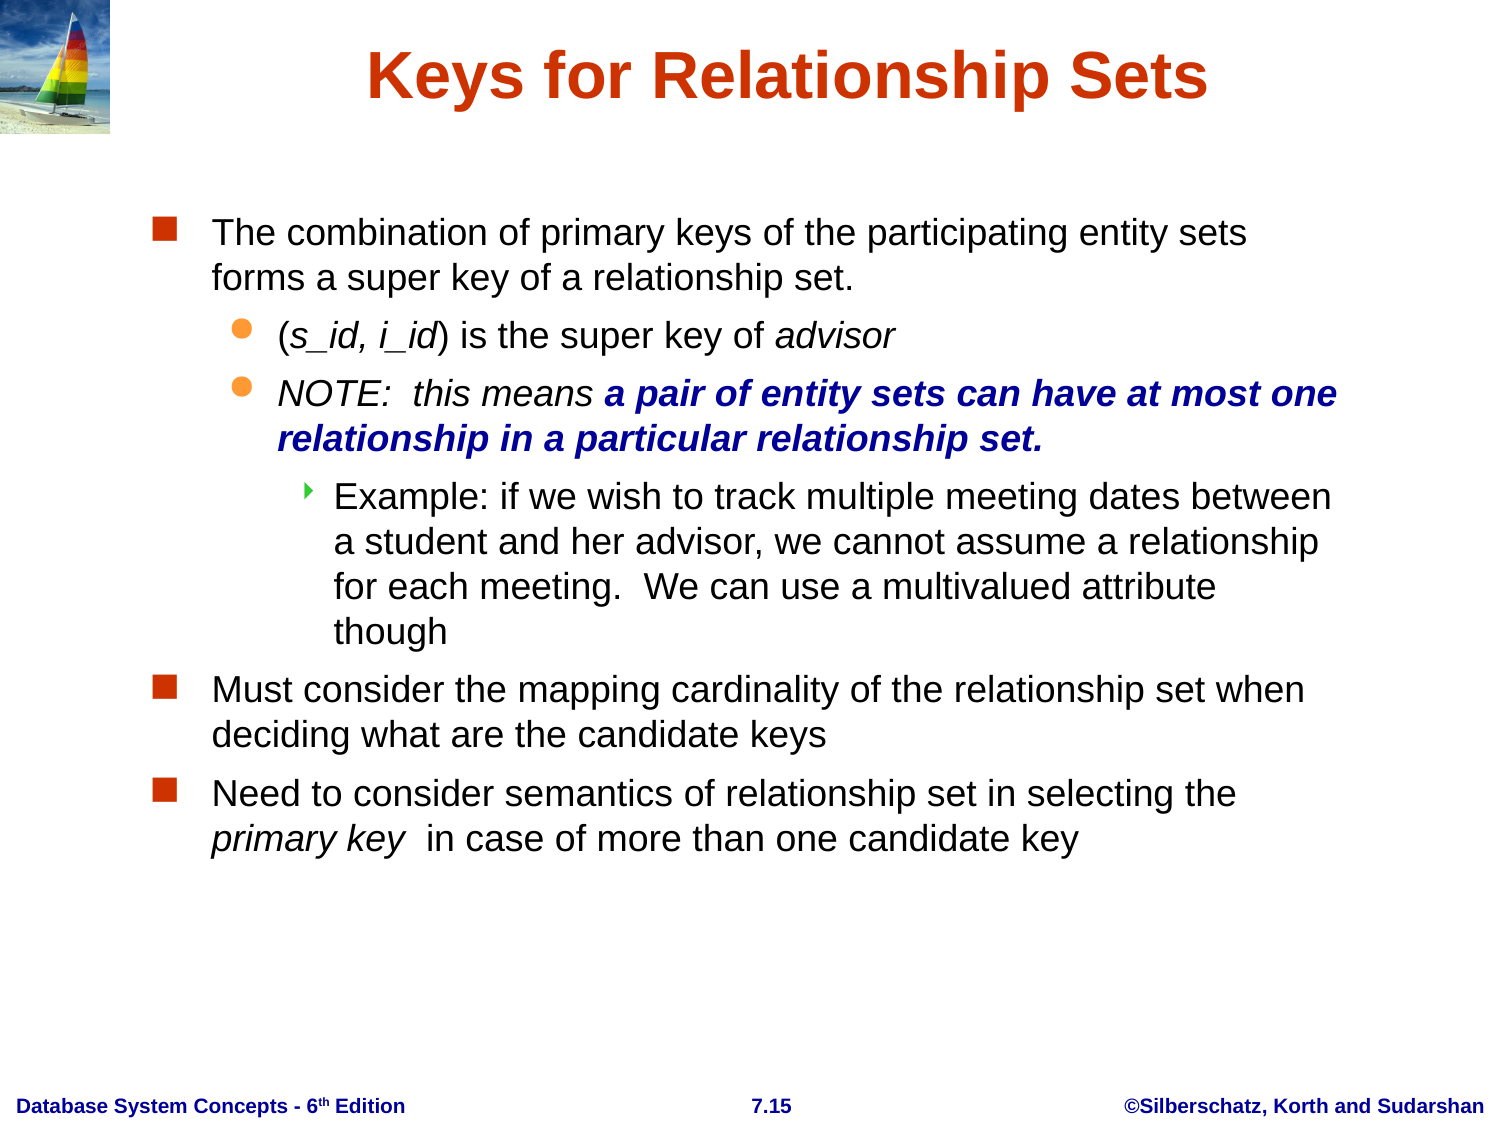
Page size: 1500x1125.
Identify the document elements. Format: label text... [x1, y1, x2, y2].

list The combination of primary keys of the participating entity sets forms a super key of a relationship set. (s_id, i_id) is the super key of advisor NOTE: this means a pair of entity sets can have at most one relationship in a particular relationship set. Example: if we wish to track multiple meeting dates between a student and her advisor, we cannot assume a relationship for each meeting. We can use a multivalued attribute though Must consider the mapping cardinality of the relationship set when deciding what are the candidate keys Need to consider semantics of relationship set in selecting the primary key in case of more than one candidate key [140, 200, 1357, 1001]
picture [0, 0, 110, 134]
title Keys for Relationship Sets [125, 18, 1452, 120]
